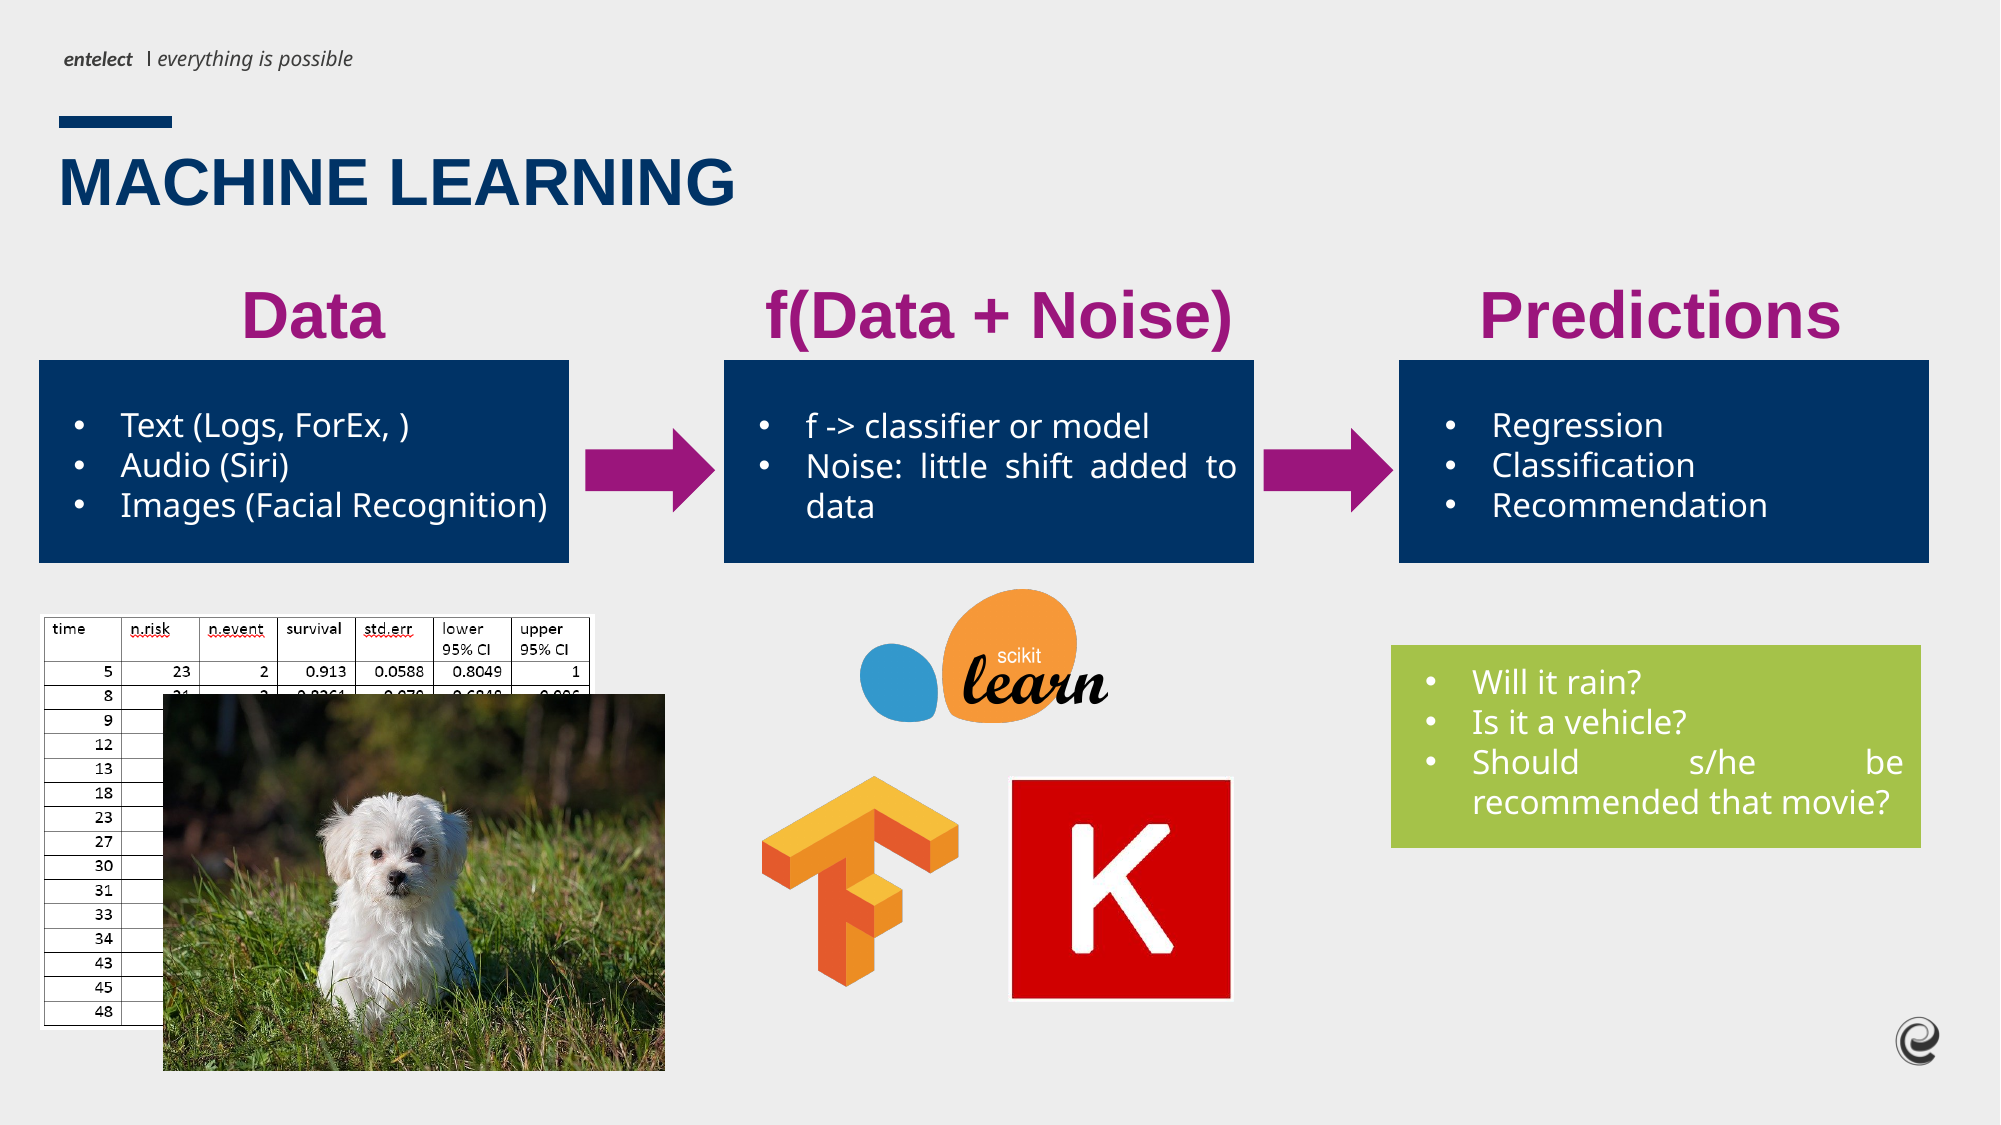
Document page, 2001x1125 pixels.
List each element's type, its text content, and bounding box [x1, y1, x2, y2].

text_box [1263, 428, 1394, 513]
text_box Predictions [1462, 264, 1860, 360]
text_box Regression Classification Recommendation [1429, 397, 1940, 532]
picture [1895, 1016, 1940, 1066]
text_box f(Data + Noise) [733, 264, 1266, 360]
picture [762, 776, 959, 987]
text_box [39, 360, 569, 563]
text_box f -> classifier or model Noise: little shift added to data [743, 397, 1253, 533]
text_box [1391, 645, 1921, 848]
text_box MACHINE LEARNING [44, 131, 1939, 227]
text_box Data [222, 264, 404, 360]
text_box [724, 360, 1254, 563]
text_box Text (Logs, ForEx, ) Audio (Siri) Images (Facial Recognition) [58, 397, 568, 532]
picture [860, 589, 1108, 723]
text_box [585, 428, 716, 513]
picture [40, 614, 665, 1071]
text_box Will it rain? Is it a vehicle? Should s/he be recommended that movie? [1410, 653, 1920, 829]
text_box [1399, 360, 1929, 563]
picture [1008, 776, 1234, 1002]
